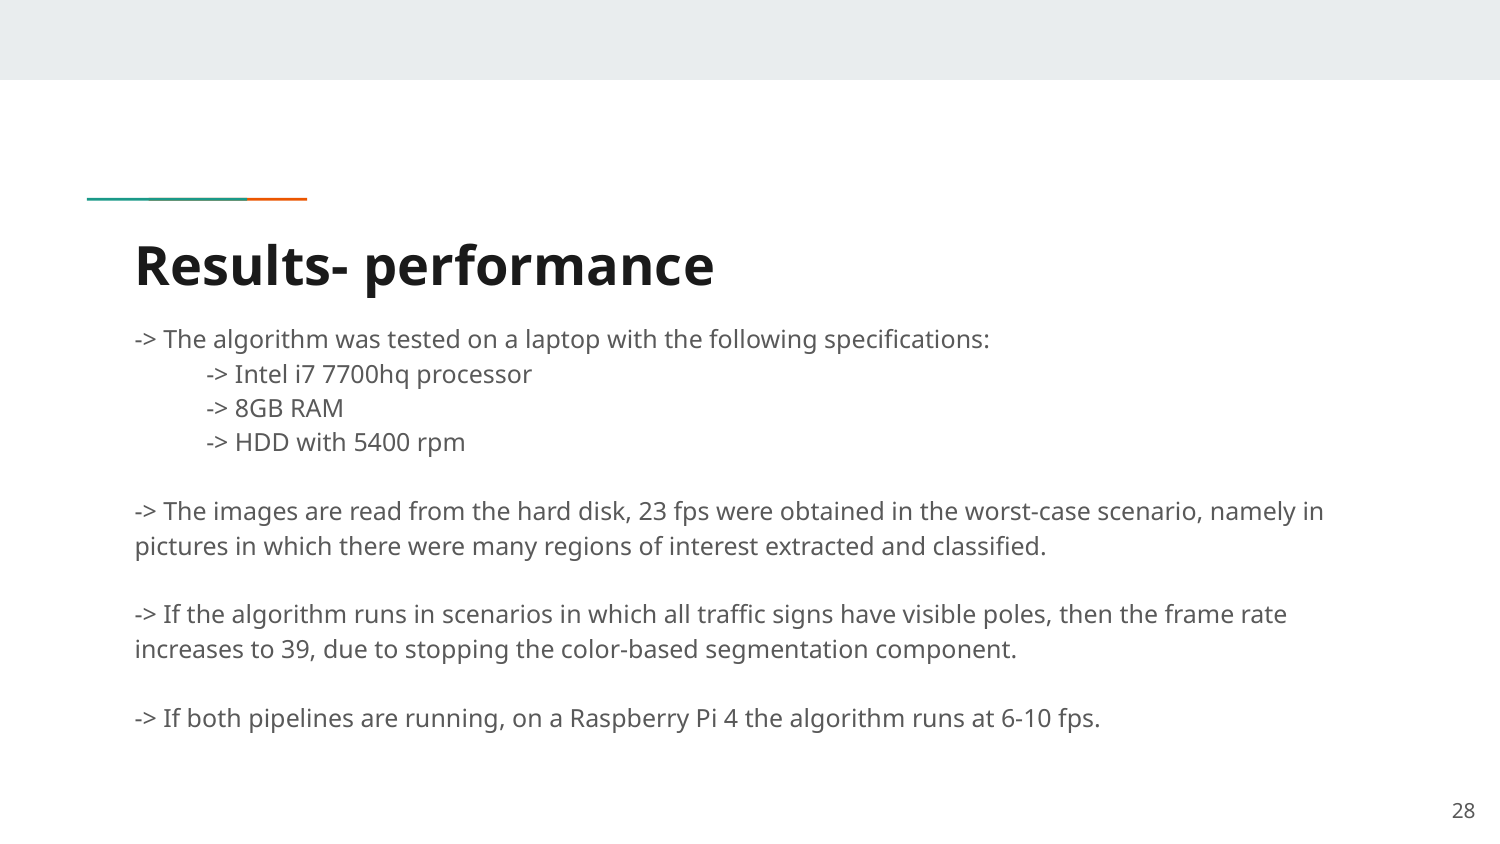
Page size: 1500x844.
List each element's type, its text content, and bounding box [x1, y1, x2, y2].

list -> The algorithm was tested on a laptop with the following specifications: -> Intel i7 7700hq processor -> 8GB RAM -> HDD with 5400 rpm -> The images are read from the hard disk, 23 fps were obtained in the worst-case scenario, namely in pictures in which there were many regions of interest extracted and classified. -> If the algorithm runs in scenarios in which all traffic signs have visible poles, then the frame rate increases to 39, due to stopping the color-based segmentation component. -> If both pipelines are running, on a Raspberry Pi 4 the algorithm runs at 6-10 fps. [119, 304, 1389, 780]
title Results- performance [119, 216, 1381, 304]
slide_number 28 [1400, 779, 1491, 844]
